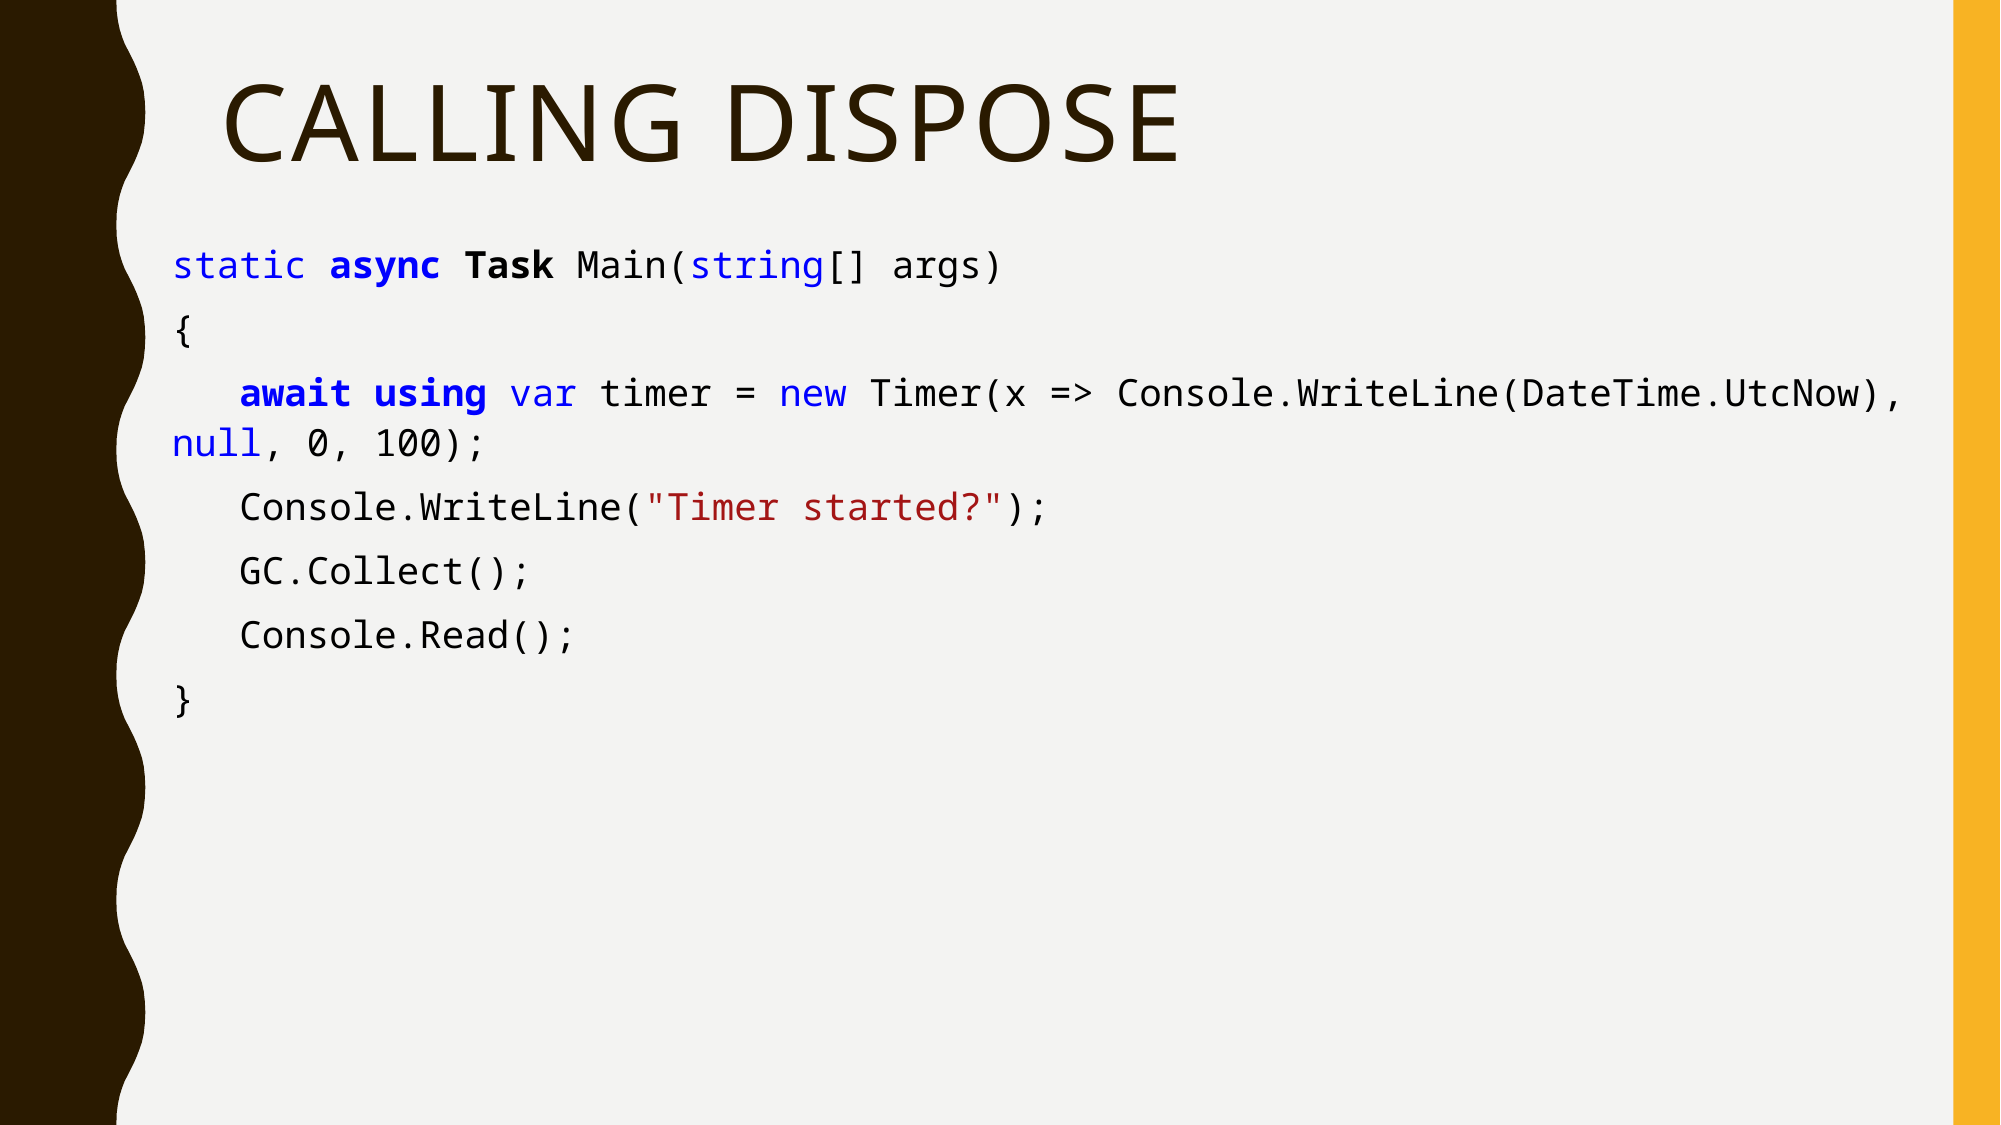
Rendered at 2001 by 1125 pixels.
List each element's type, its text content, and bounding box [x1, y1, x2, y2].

title Calling dispose [205, 62, 1875, 229]
list static async Task Main(string[] args) { await using var timer = new Timer(x => Console.WriteLine(DateTime.UtcNow), null, 0, 100); Console.WriteLine("Timer started?"); GC.Collect(); Console.Read(); } [156, 229, 1955, 819]
